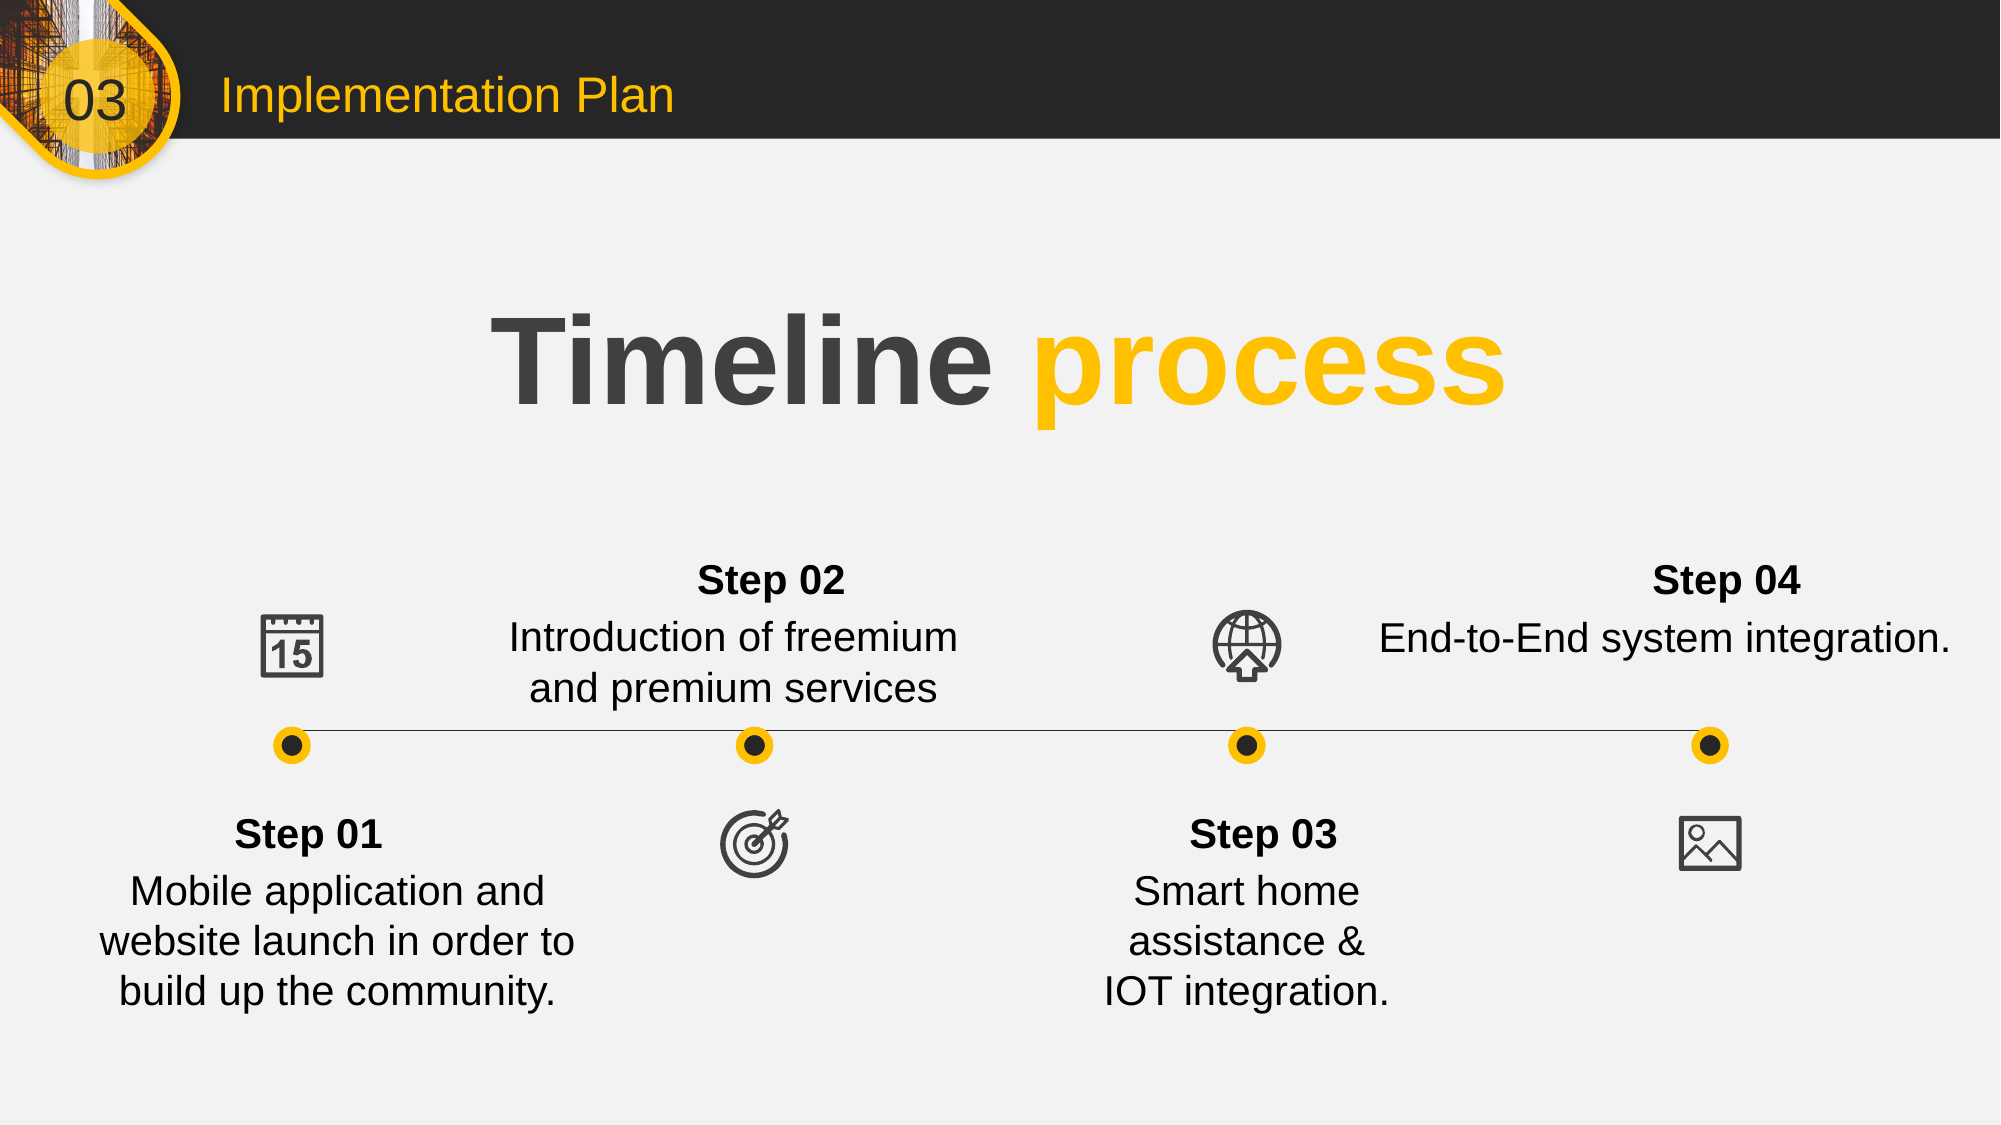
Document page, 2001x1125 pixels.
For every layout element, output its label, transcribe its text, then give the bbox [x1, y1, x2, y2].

text_box [277, 730, 307, 761]
text_box Implementation Plan [212, 54, 847, 131]
text_box Step 04 [1652, 552, 1802, 603]
text_box [740, 746, 770, 761]
text_box [740, 730, 770, 745]
text_box [720, 810, 789, 879]
text_box [1695, 730, 1725, 761]
text_box [732, 808, 789, 866]
text_box Step 03 [1189, 806, 1339, 857]
text_box [1232, 746, 1262, 761]
text_box 03 [43, 54, 148, 140]
text_box Mobile application and website launch in order to build up the community. [75, 864, 601, 1015]
picture [0, 0, 171, 170]
text_box Step 01 [234, 806, 384, 857]
text_box Introduction of freemium and premium services [490, 610, 977, 711]
text_box [260, 614, 324, 678]
text_box [1212, 609, 1282, 683]
text_box Timeline process [490, 279, 1510, 430]
text_box [1678, 815, 1742, 871]
text_box End-to-End system integration. [1376, 610, 1954, 661]
text_box Smart home assistance & IOT integration. [1088, 864, 1406, 1015]
text_box [1232, 730, 1262, 745]
text_box Step 02 [697, 552, 846, 603]
